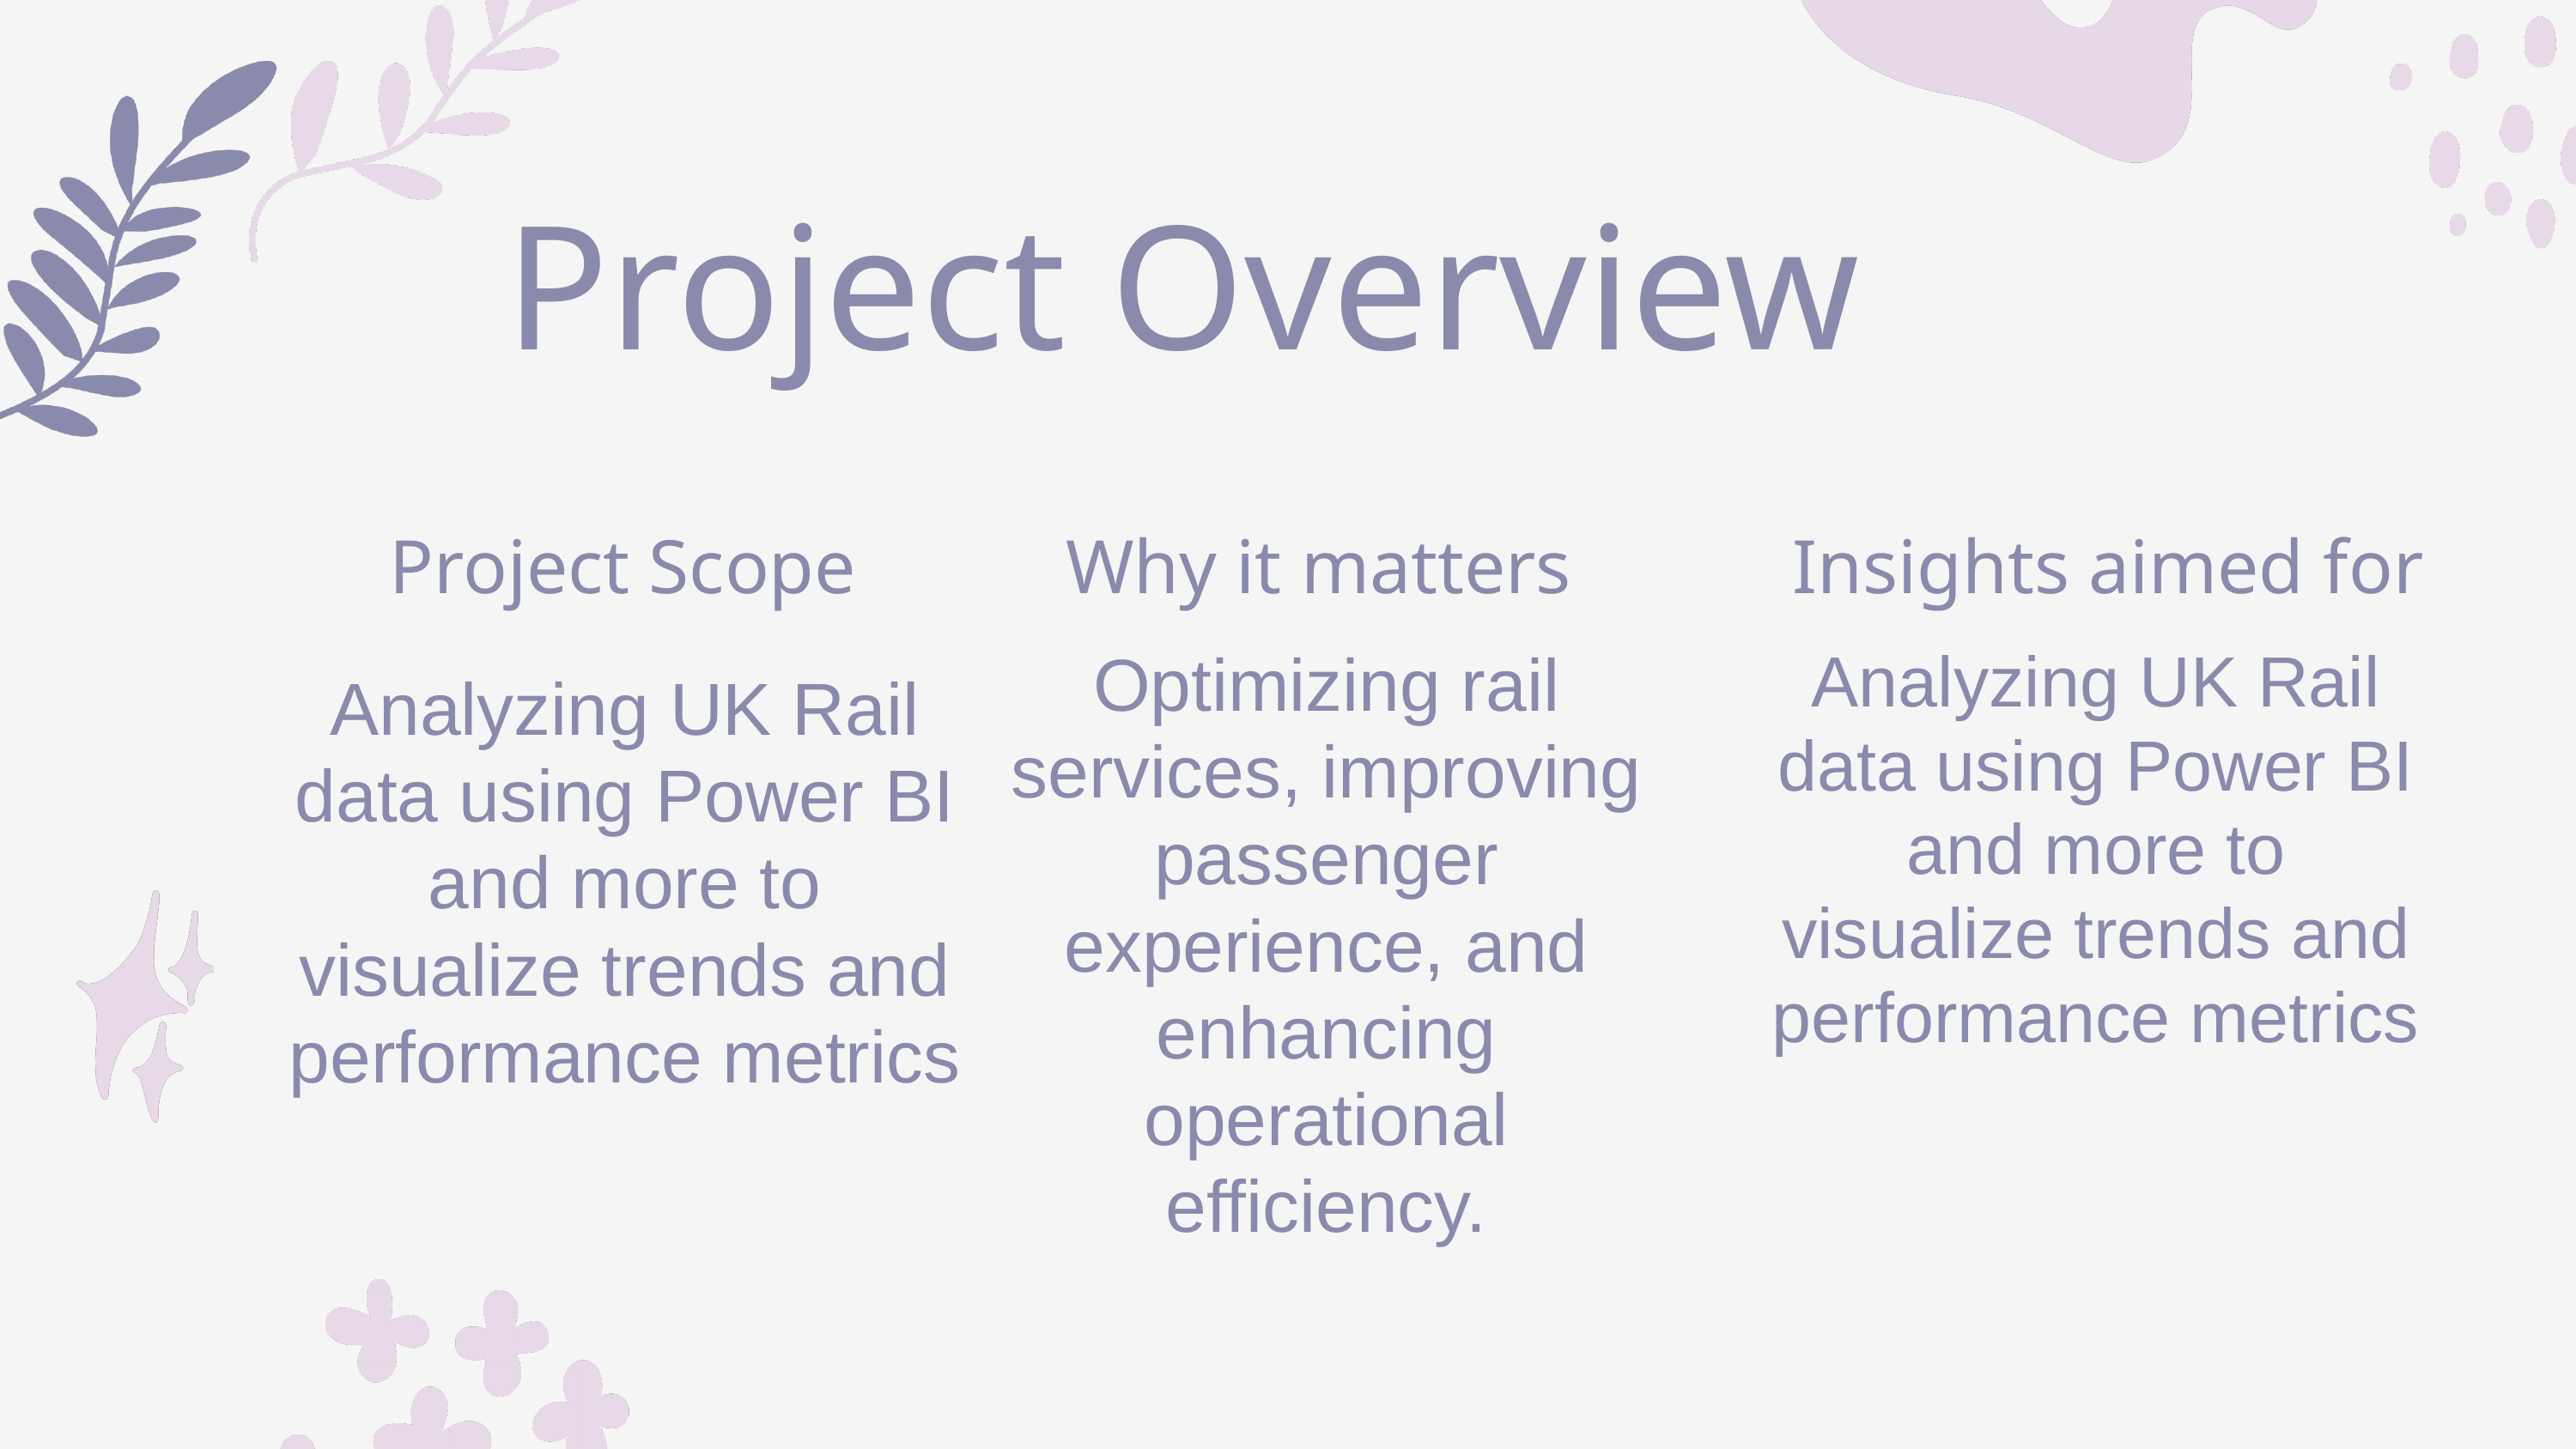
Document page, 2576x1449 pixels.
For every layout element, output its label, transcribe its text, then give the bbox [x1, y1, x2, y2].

text_box Insights aimed for [1719, 521, 2498, 870]
text_box [2389, 0, 2576, 249]
text_box [241, 1277, 633, 1449]
text_box Analyzing UK Rail data using Power BI and more to visualize trends and performance metrics [1761, 637, 2431, 1392]
text_box Why it matters [971, 521, 1666, 870]
text_box [241, 0, 606, 263]
text_box [76, 890, 215, 1123]
text_box Analyzing UK Rail data using Power BI and more to visualize trends and performance metrics [277, 663, 972, 1446]
text_box Optimizing rail services, improving passenger experience, and enhancing operational efficiency. [979, 639, 1674, 1449]
text_box [0, 60, 241, 250]
text_box Project Scope [285, 521, 971, 663]
text_box [1728, 0, 2352, 176]
text_box Project Overview [0, 250, 2366, 518]
